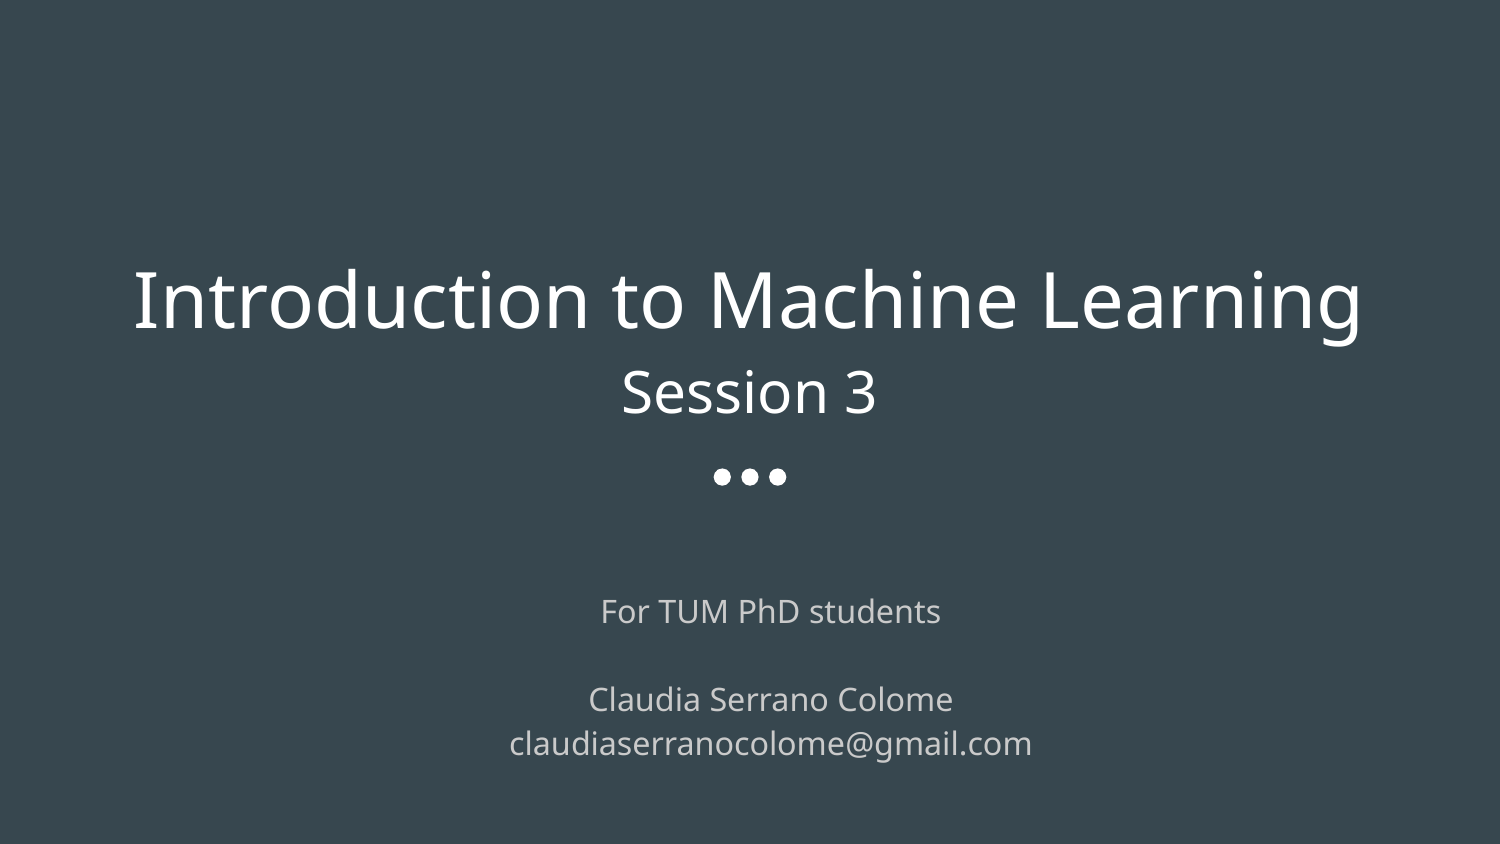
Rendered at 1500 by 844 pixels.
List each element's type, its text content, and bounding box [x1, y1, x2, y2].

text_box For TUM PhD students Claudia Serrano Colome claudiaserranocolome@gmail.com [84, 574, 1458, 783]
title Introduction to Machine Learning Session 3 [110, 162, 1390, 447]
